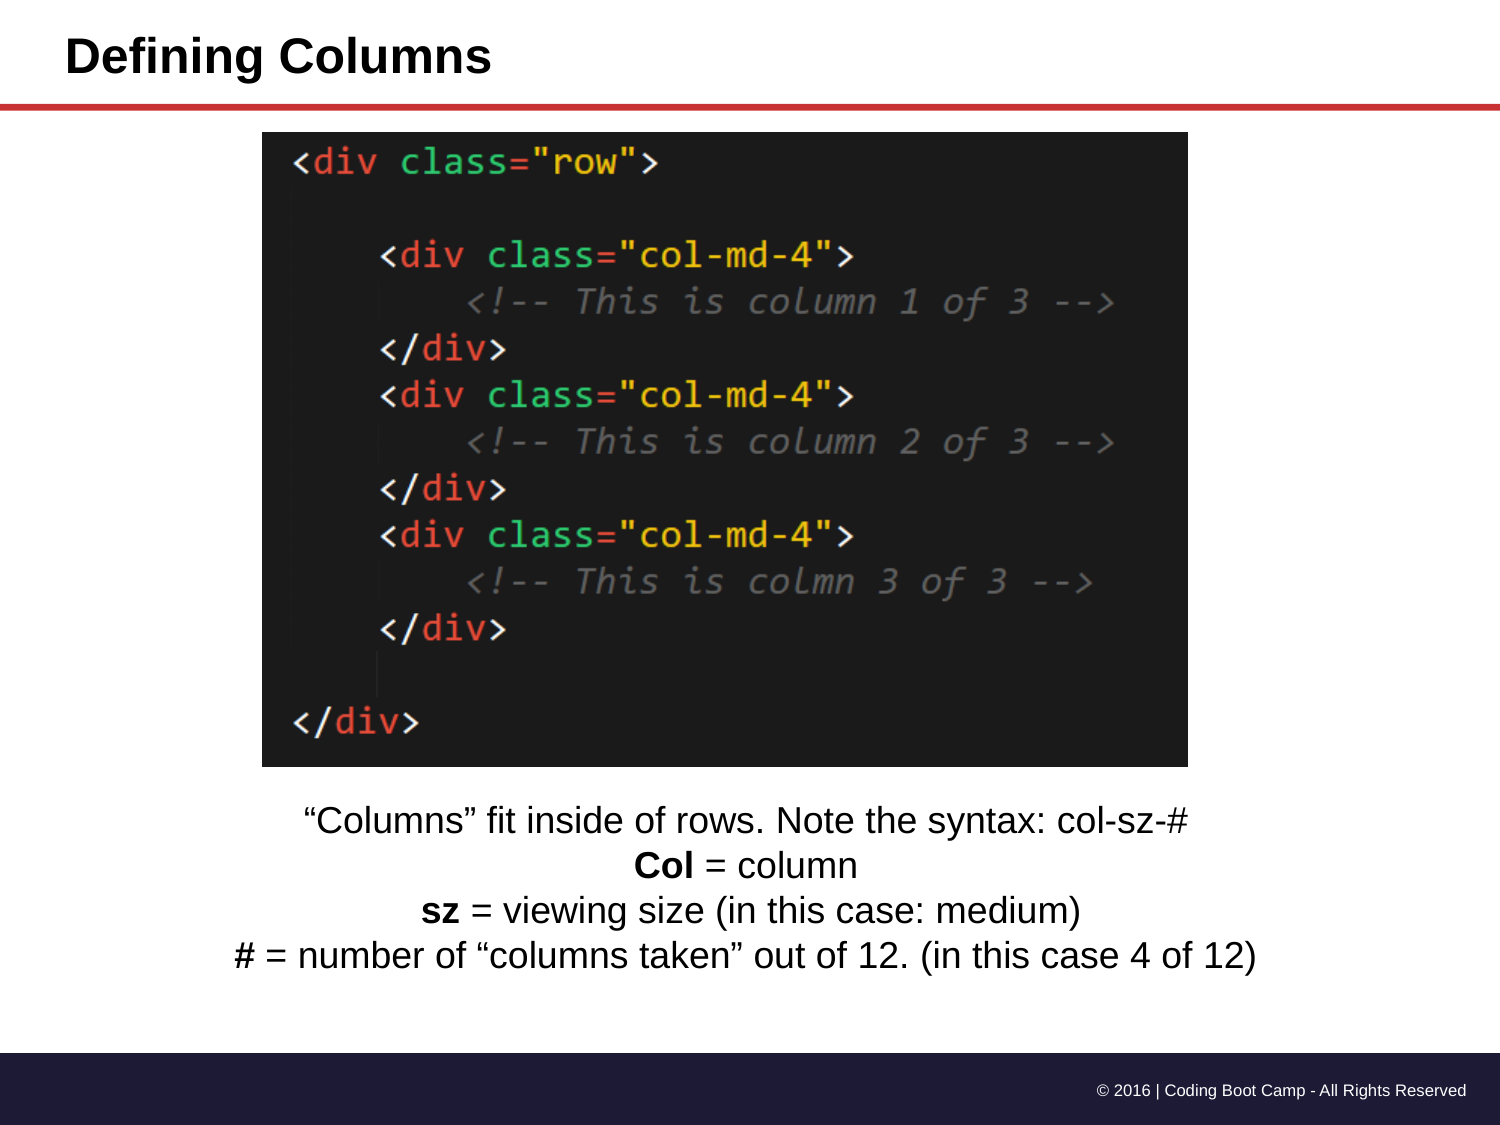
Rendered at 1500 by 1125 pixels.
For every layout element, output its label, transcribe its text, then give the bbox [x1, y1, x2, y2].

text_box Defining Columns [50, 16, 888, 91]
picture [262, 132, 1188, 768]
text_box “Columns” fit inside of rows. Note the syntax: col-sz-# Col = column sz = viewing size (in this case: medium) # = number of “columns taken” out of 12. (in this case 4 of 12) [71, 788, 1421, 964]
